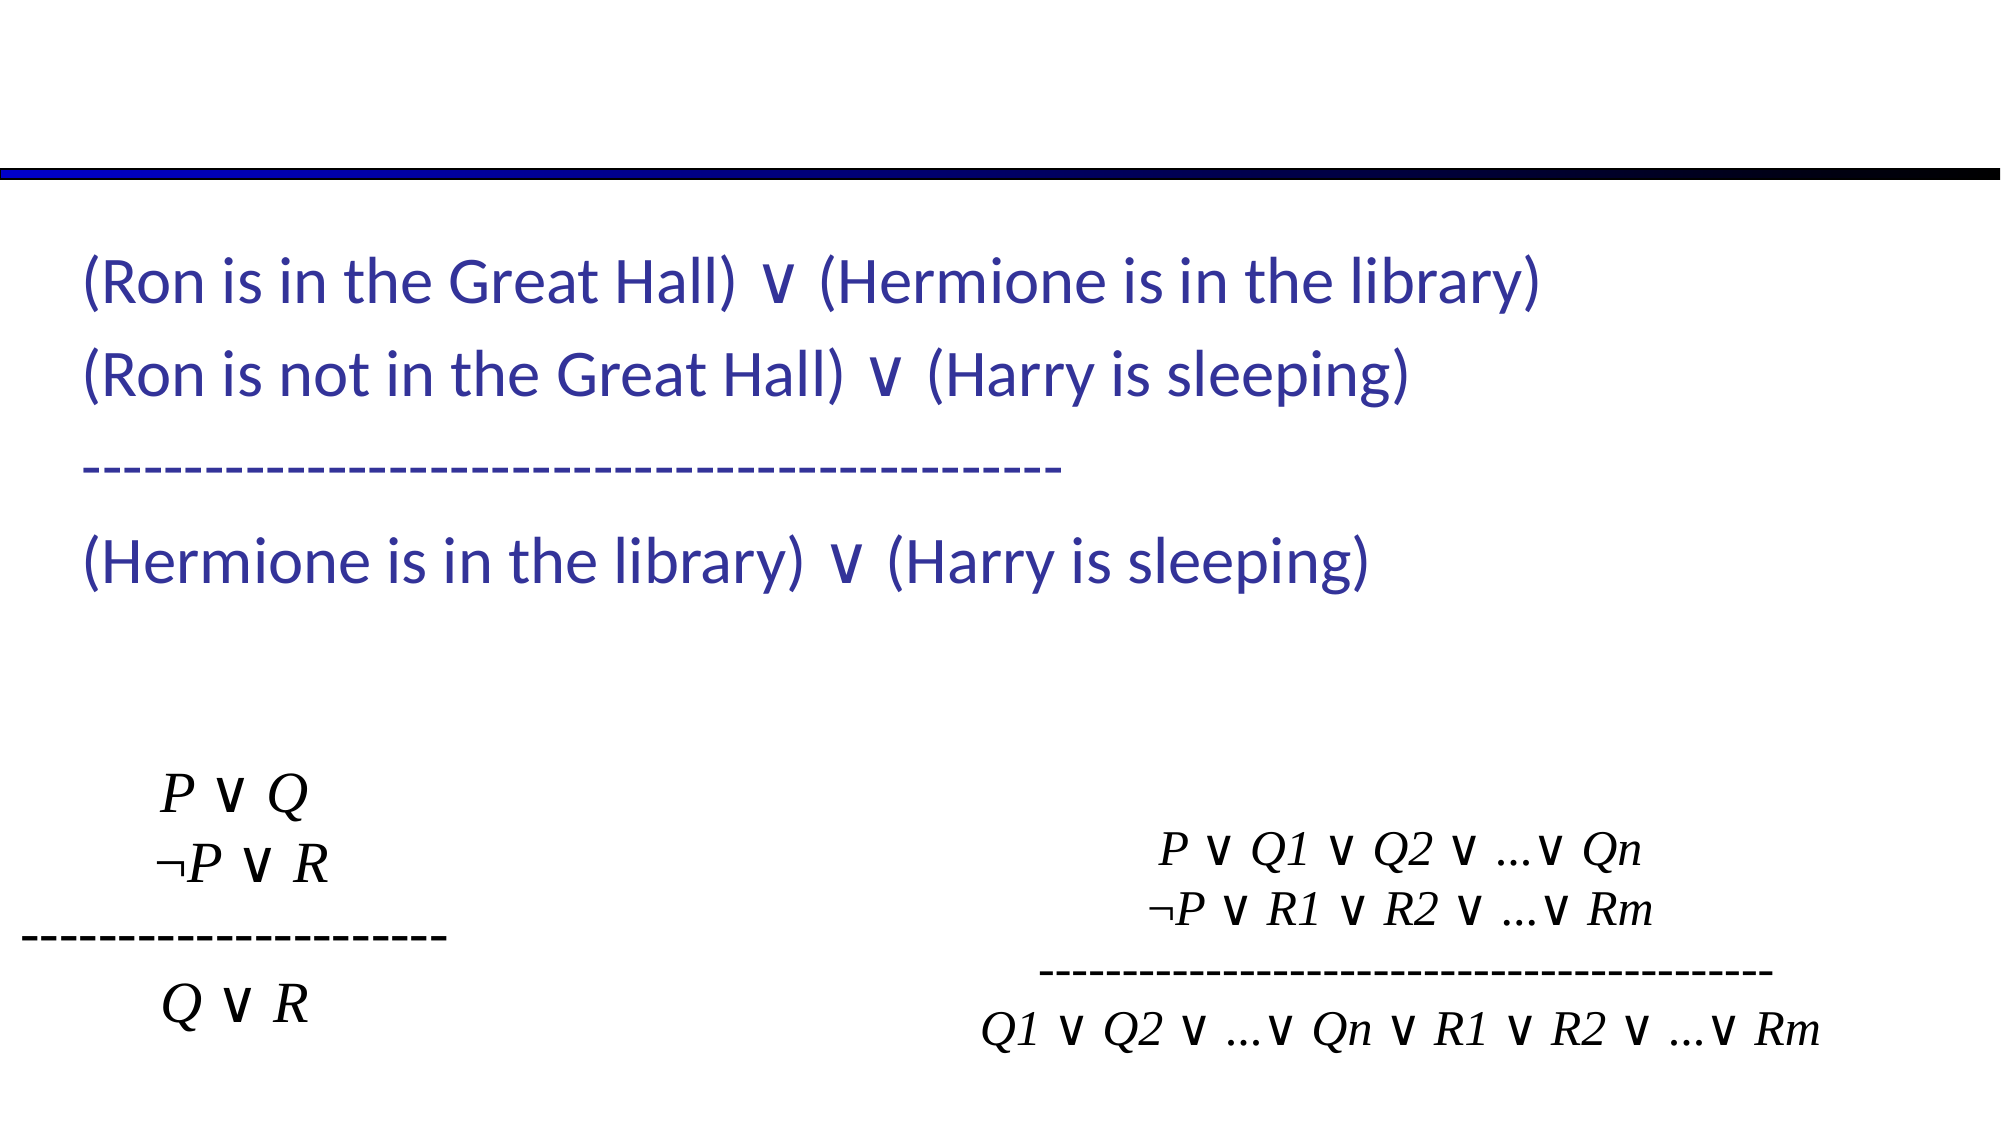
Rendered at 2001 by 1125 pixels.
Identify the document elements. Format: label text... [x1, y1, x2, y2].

list (Ron is in the Great Hall) ∨ (Hermione is in the library) (Ron is not in the Great Hall) ∨ (Harry is sleeping) ------------------------------------------------ (Hermione is in the library) ∨ (Harry is sleeping) [66, 228, 1934, 1006]
text_box P ∨ Q1 ∨ Q2 ∨ ...∨ Qn ¬P ∨ R1 ∨ R2 ∨ ...∨ Rm -------------------------------------------- Q1 ∨ Q2 ∨ ...∨ Qn ∨ R1 ∨ R2 ∨ ...∨ Rm [906, 807, 1907, 1063]
text_box P ∨ Q ¬P ∨ R ---------------------- Q ∨ R [0, 746, 535, 1042]
